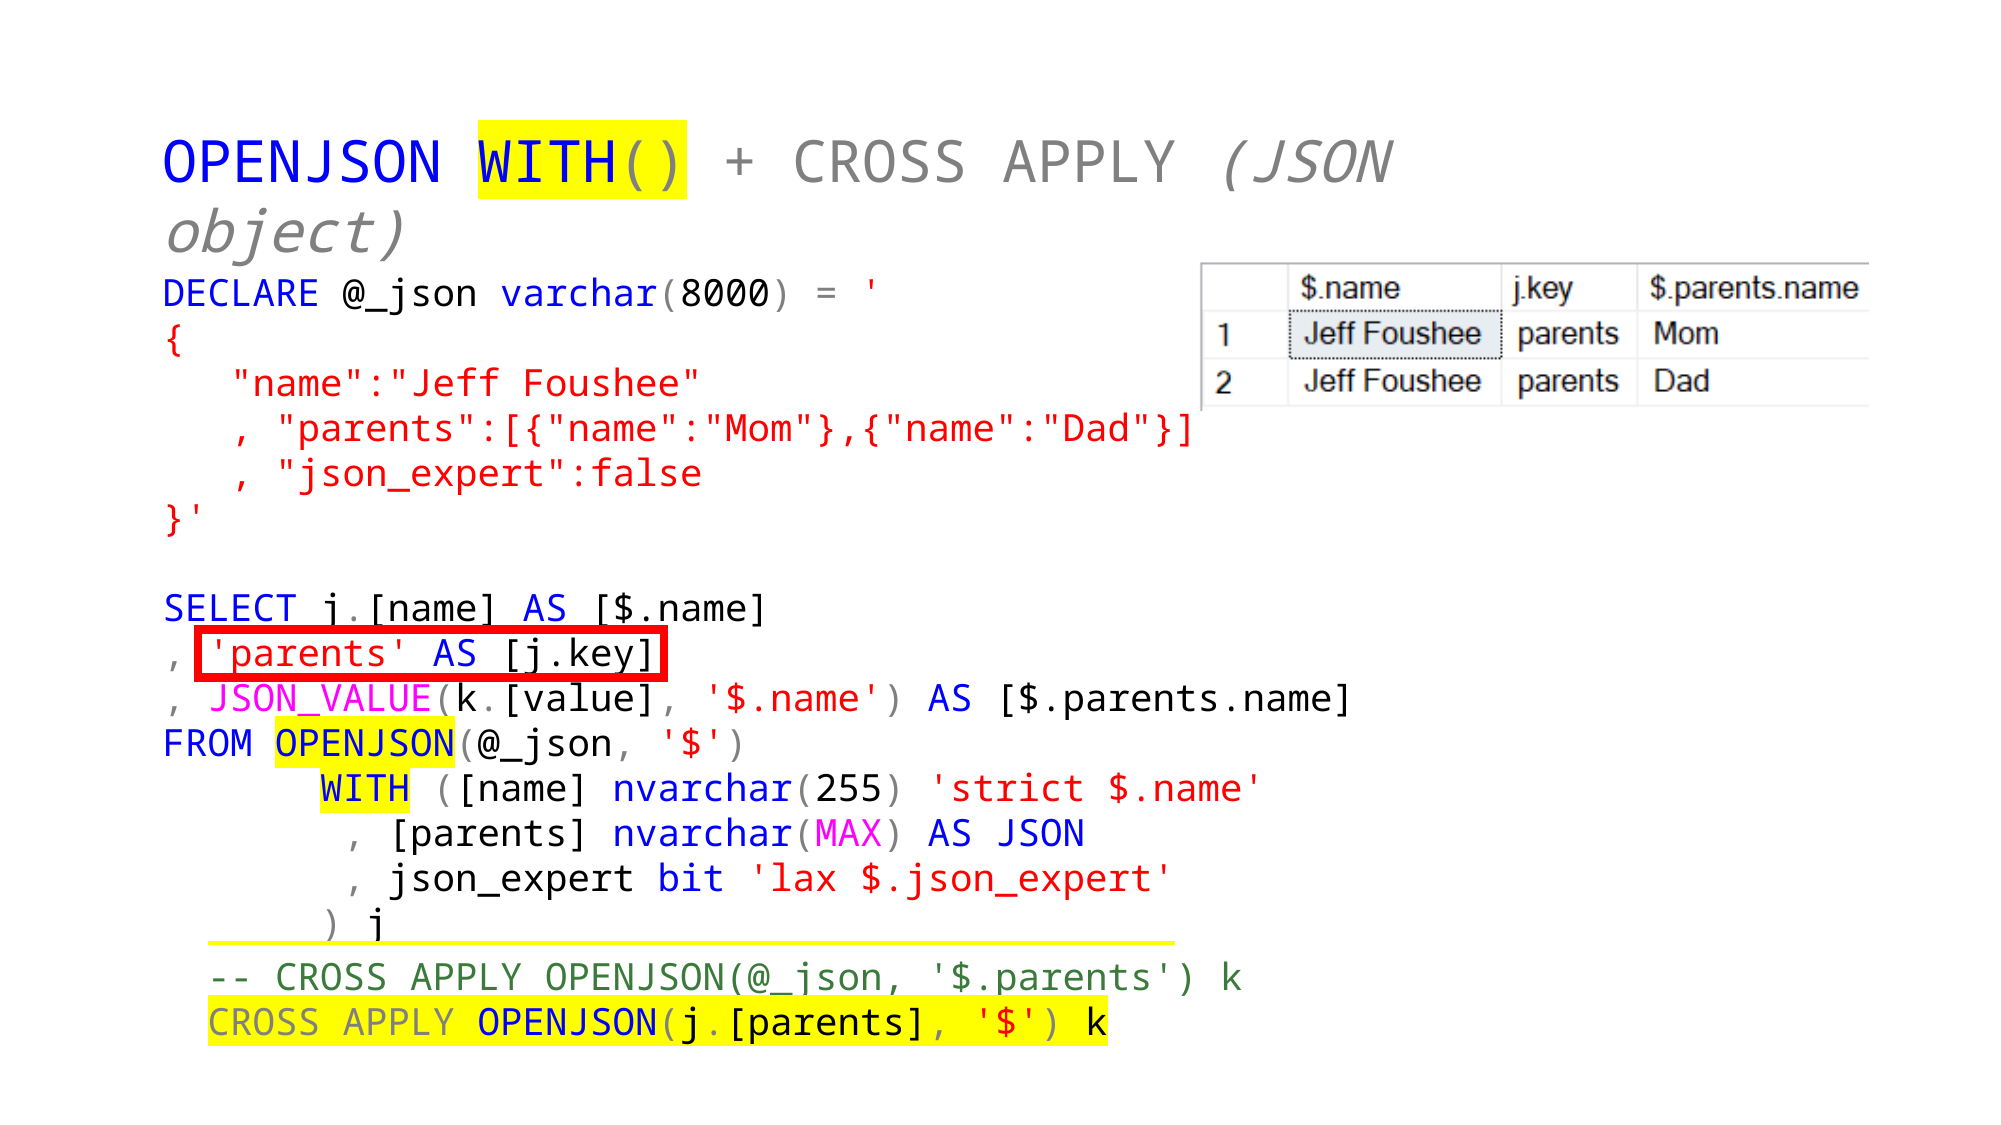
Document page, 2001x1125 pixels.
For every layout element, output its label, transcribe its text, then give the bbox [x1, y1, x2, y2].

text_box DECLARE @_json varchar(8000) = ' { "name":"Jeff Foushee" , "parents":[{"name":"Mom"},{"name":"Dad"}] , "json_expert":false }' SELECT j.[name] AS [$.name] , 'parents' AS [j.key] , JSON_VALUE(k.[value], '$.name') AS [$.parents.name] FROM OPENJSON(@_json, '$') WITH ([name] nvarchar(255) 'strict $.name' , [parents] nvarchar(MAX) AS JSON , json_expert bit 'lax $.json_expert' ) j CROSS APPLY OPENJSON(@_json, '$.parents') k [147, 261, 1417, 997]
picture [1197, 261, 1869, 411]
text_box [197, 629, 665, 678]
text_box OPENJSON WITH() + CROSS APPLY (JSON object) [147, 116, 1596, 261]
text_box -- CROSS APPLY OPENJSON(@_json, '$.parents') k CROSS APPLY OPENJSON(j.[parents], '$') k [147, 945, 1388, 1050]
